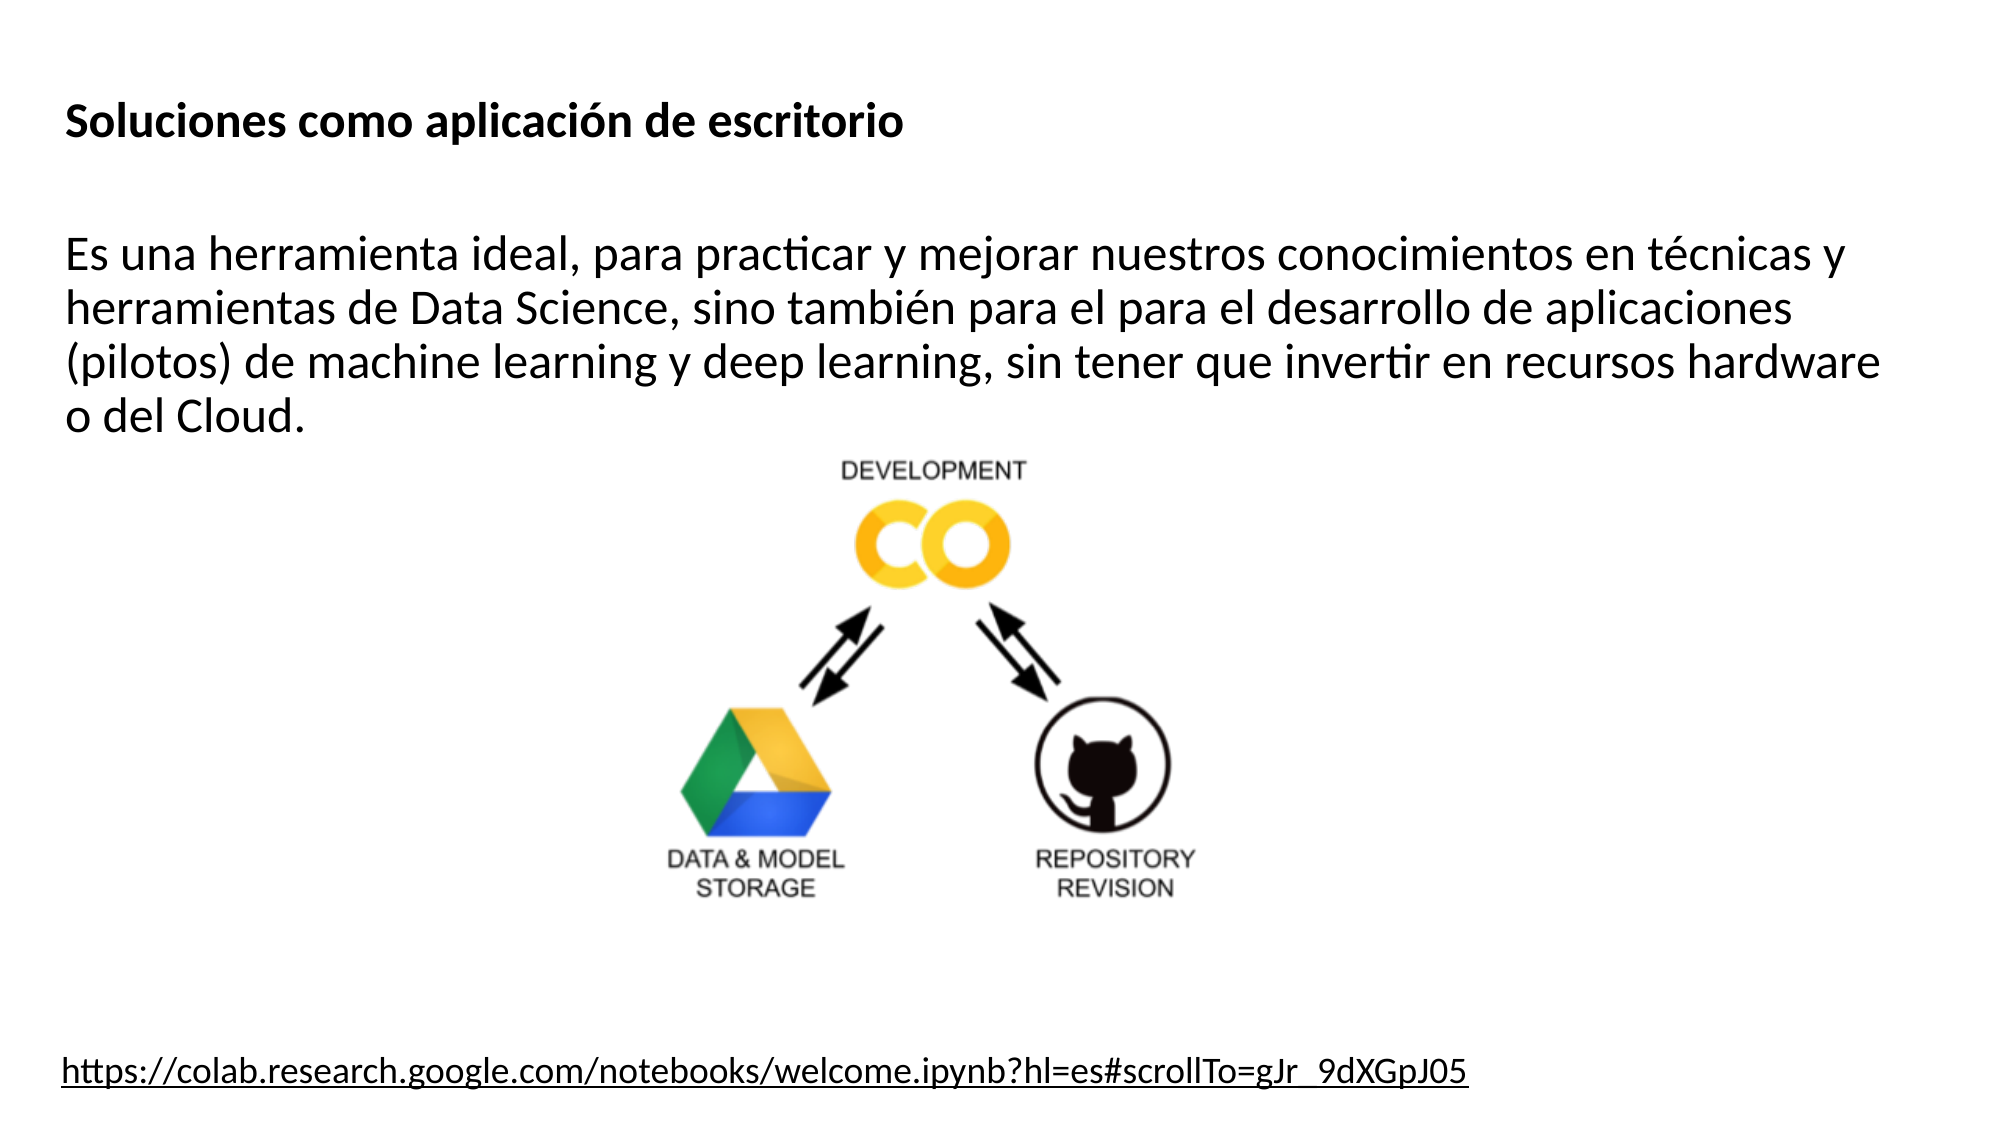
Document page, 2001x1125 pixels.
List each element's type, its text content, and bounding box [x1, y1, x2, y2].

picture [592, 416, 1274, 935]
text_box https://colab.research.google.com/notebooks/welcome.ipynb?hl=es#scrollTo=gJr_9dXGpJ05 [46, 1038, 1954, 1098]
text_box Soluciones como aplicación de escritorio Es una herramienta ideal, para practicar y mejorar nuestros conocimientos en técnicas y herramientas de Data Science, sino también para el para el desarrollo de aplicaciones (pilotos) de machine learning y deep learning, sin tener que invertir en recursos hardware o del Cloud. [49, 86, 1911, 441]
